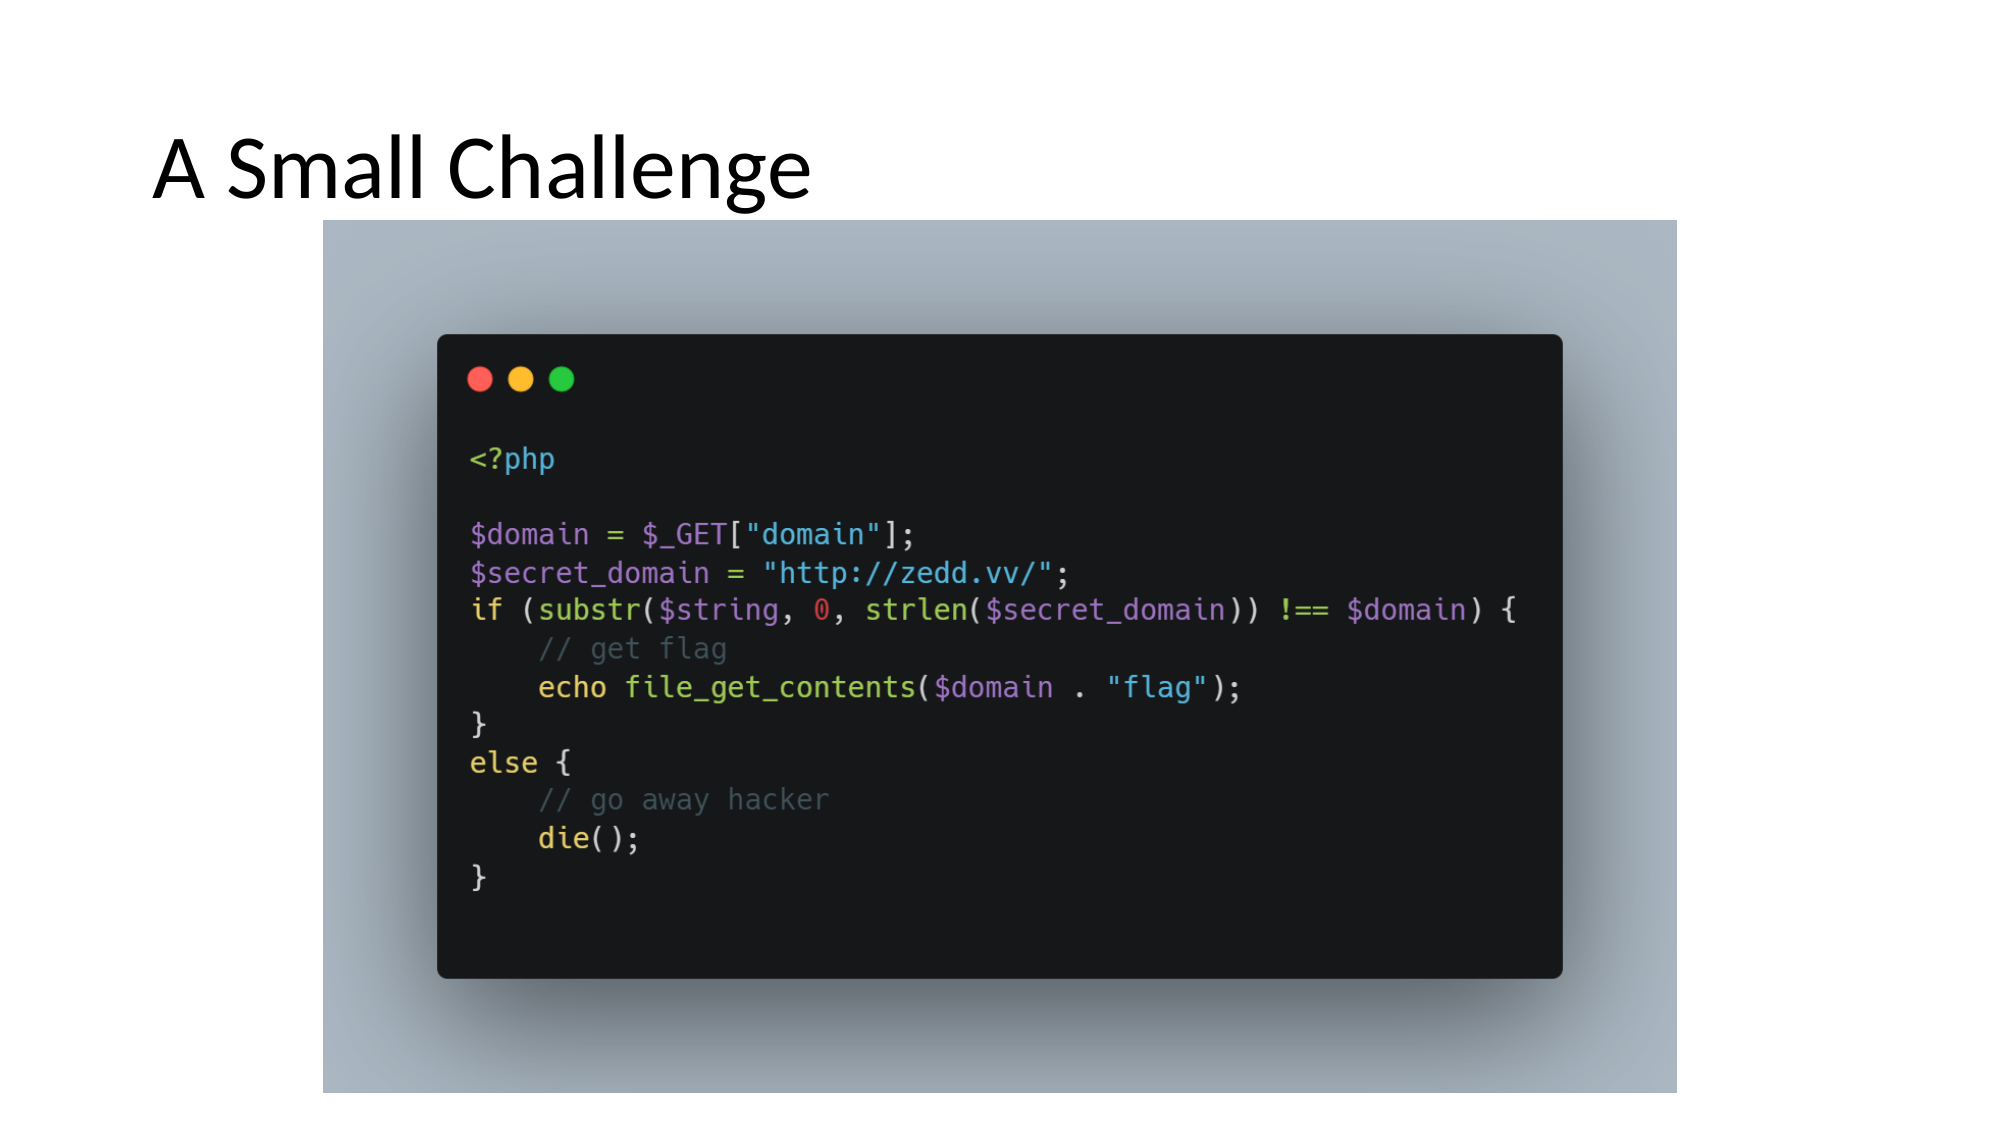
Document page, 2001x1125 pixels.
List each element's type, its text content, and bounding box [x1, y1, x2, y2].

picture [323, 220, 1677, 1093]
title A Small Challenge [137, 59, 1863, 278]
